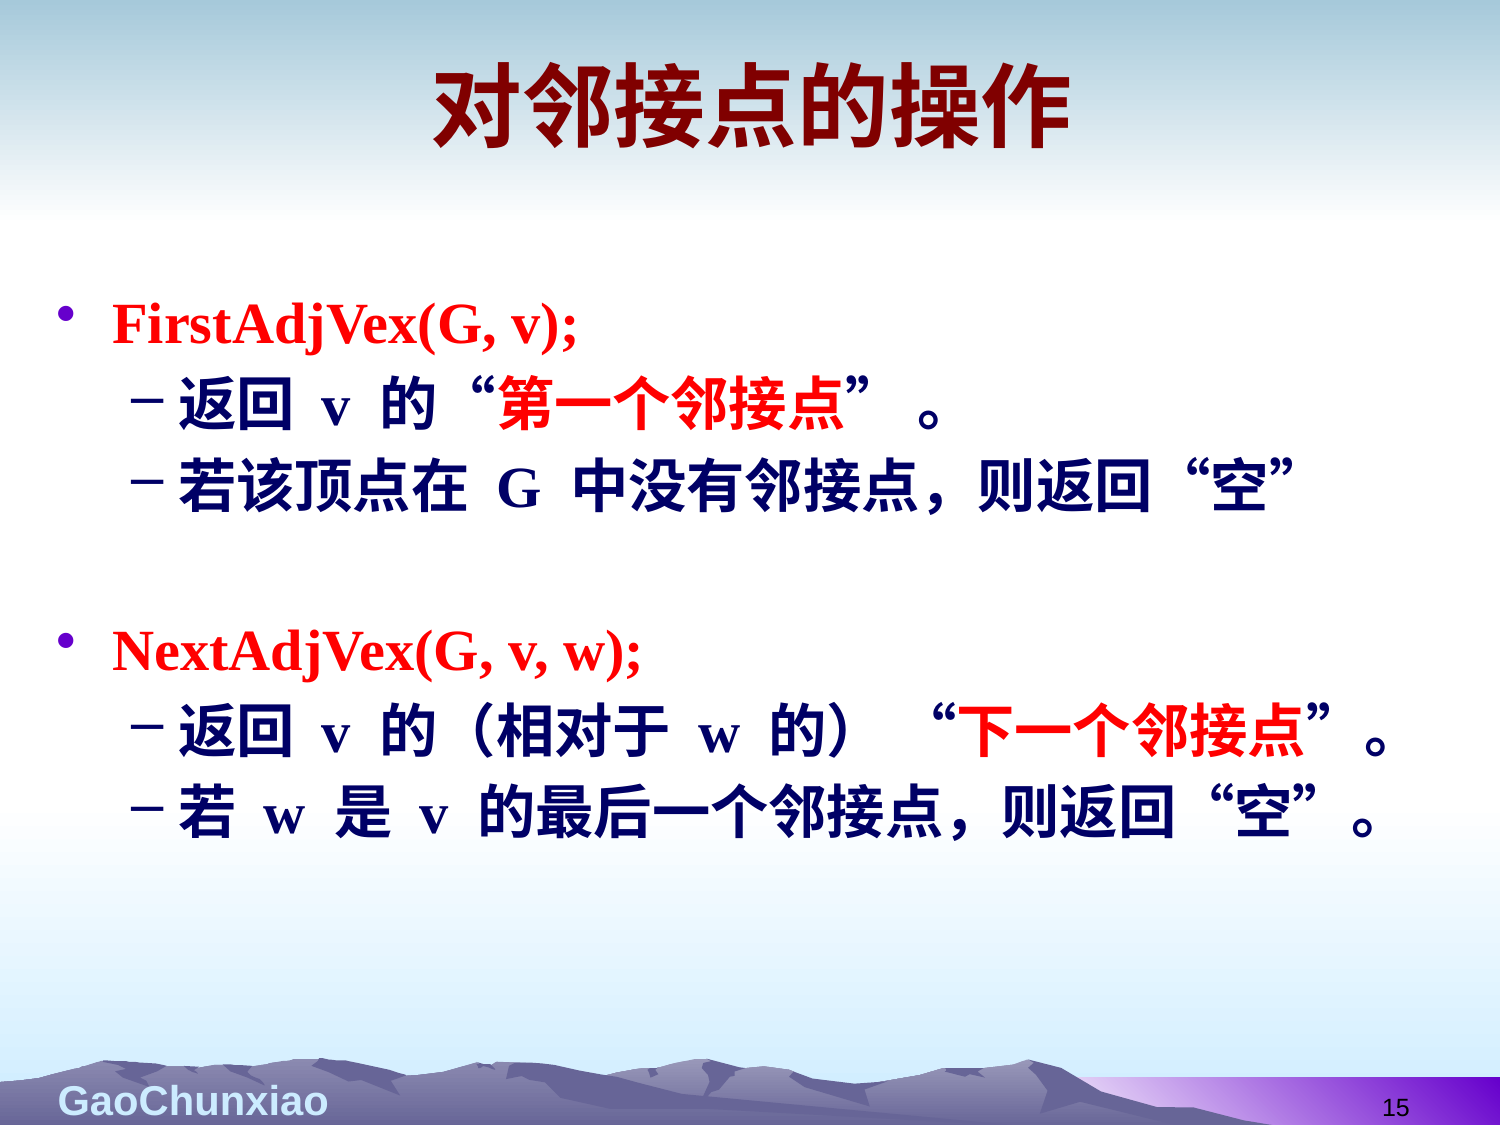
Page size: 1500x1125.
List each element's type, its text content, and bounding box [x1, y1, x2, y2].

list FirstAdjVex(G, v); 返回 v 的“第一个邻接点” 。 若该顶点在 G 中没有邻接点，则返回“空” NextAdjVex(G, v, w); 返回 v 的（相对于 w 的） “下一个邻接点”。 若 w 是 v 的最后一个邻接点，则返回“空”。 [41, 196, 1459, 1047]
title 对邻接点的操作 [76, 19, 1427, 188]
slide_number 15 [1074, 1054, 1425, 1125]
